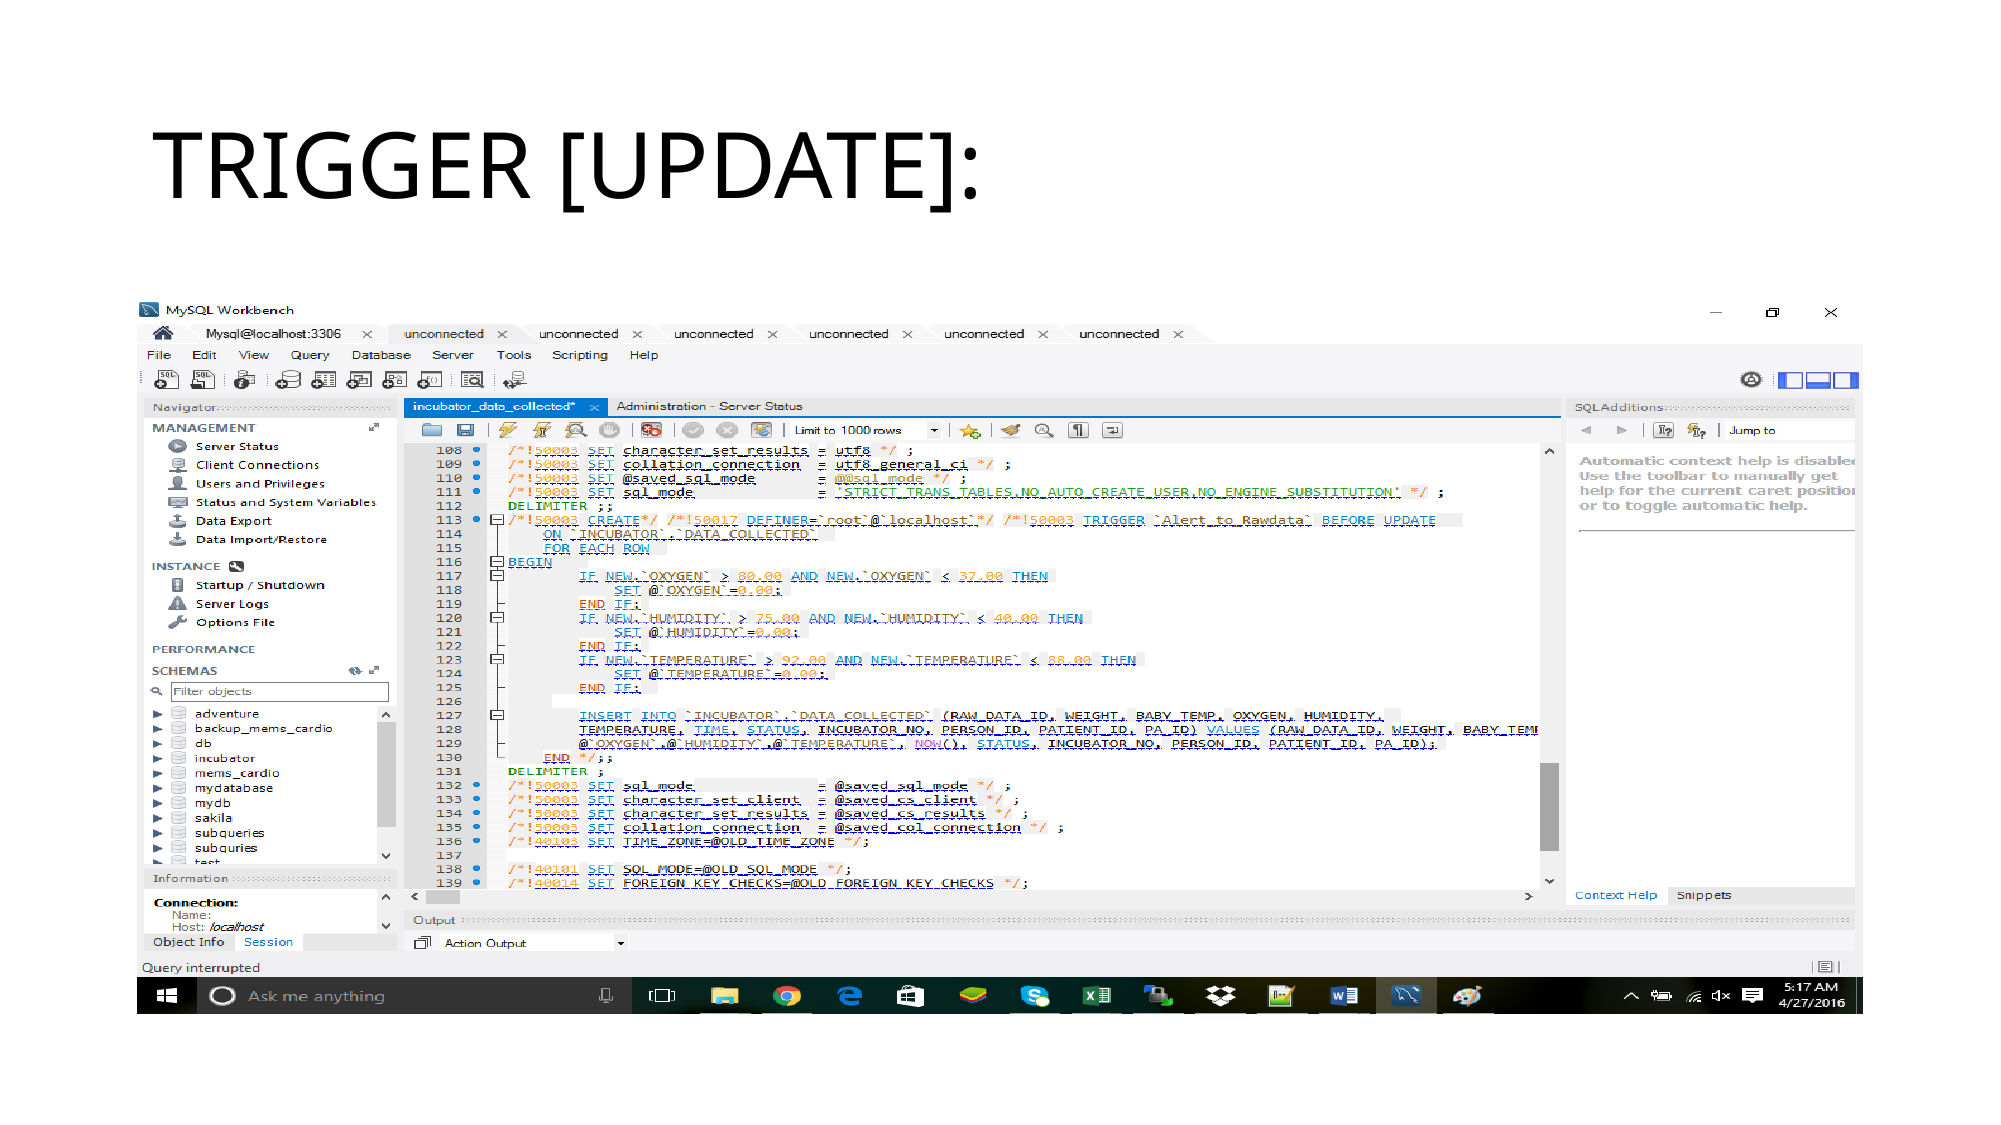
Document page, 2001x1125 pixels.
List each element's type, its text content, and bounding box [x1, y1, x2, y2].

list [137, 299, 1863, 1014]
title TRIGGER [UPDATE]: [137, 59, 1863, 278]
